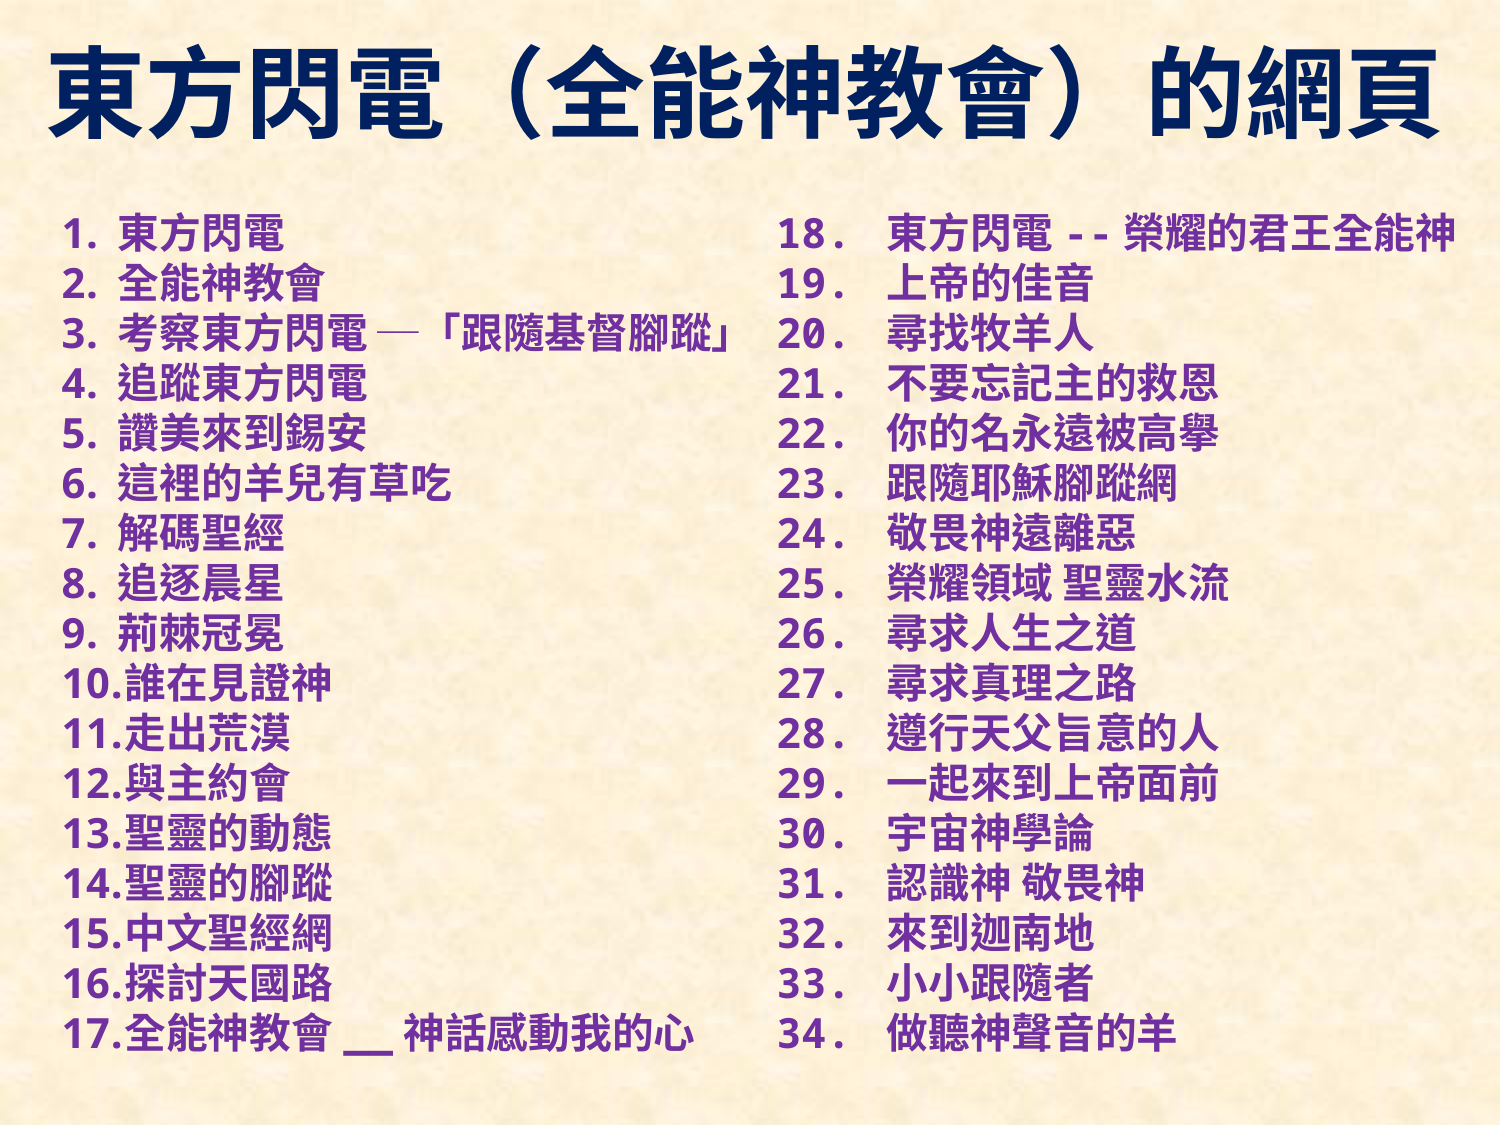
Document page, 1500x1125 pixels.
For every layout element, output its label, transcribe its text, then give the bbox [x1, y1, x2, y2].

text_box 東方閃電 全能神教會 考察東方閃電 ─「跟隨基督腳蹤」 追蹤東方閃電 讚美來到錫安 這裡的羊兒有草吃 解碼聖經 追逐晨星 荊棘冠冕 誰在見證神 走出荒漠 與主約會 聖靈的動態 聖靈的腳蹤 中文聖經網 探討天國路 全能神教會__神話感動我的心 [46, 199, 797, 1115]
text_box 18. 東方閃電--榮耀的君王全能神 19. 上帝的佳音 20. 尋找牧羊人 21. 不要忘記主的救恩 22. 你的名永遠被高擧 23. 跟隨耶穌腳蹤網 24. 敬畏神遠離惡 25. 榮耀領域 聖靈水流 26. 尋求人生之道 27. 尋求真理之路 28. 遵行天父旨意的人 29. 一起來到上帝面前 30. 宇宙神學論 31. 認識神 敬畏神 32. 來到迦南地 33. 小小跟隨者 34. 做聽神聲音的羊 [761, 199, 1500, 1065]
text_box 東方閃電（全能神教會）的網頁 [30, 23, 1461, 159]
picture [0, 0, 1500, 1125]
